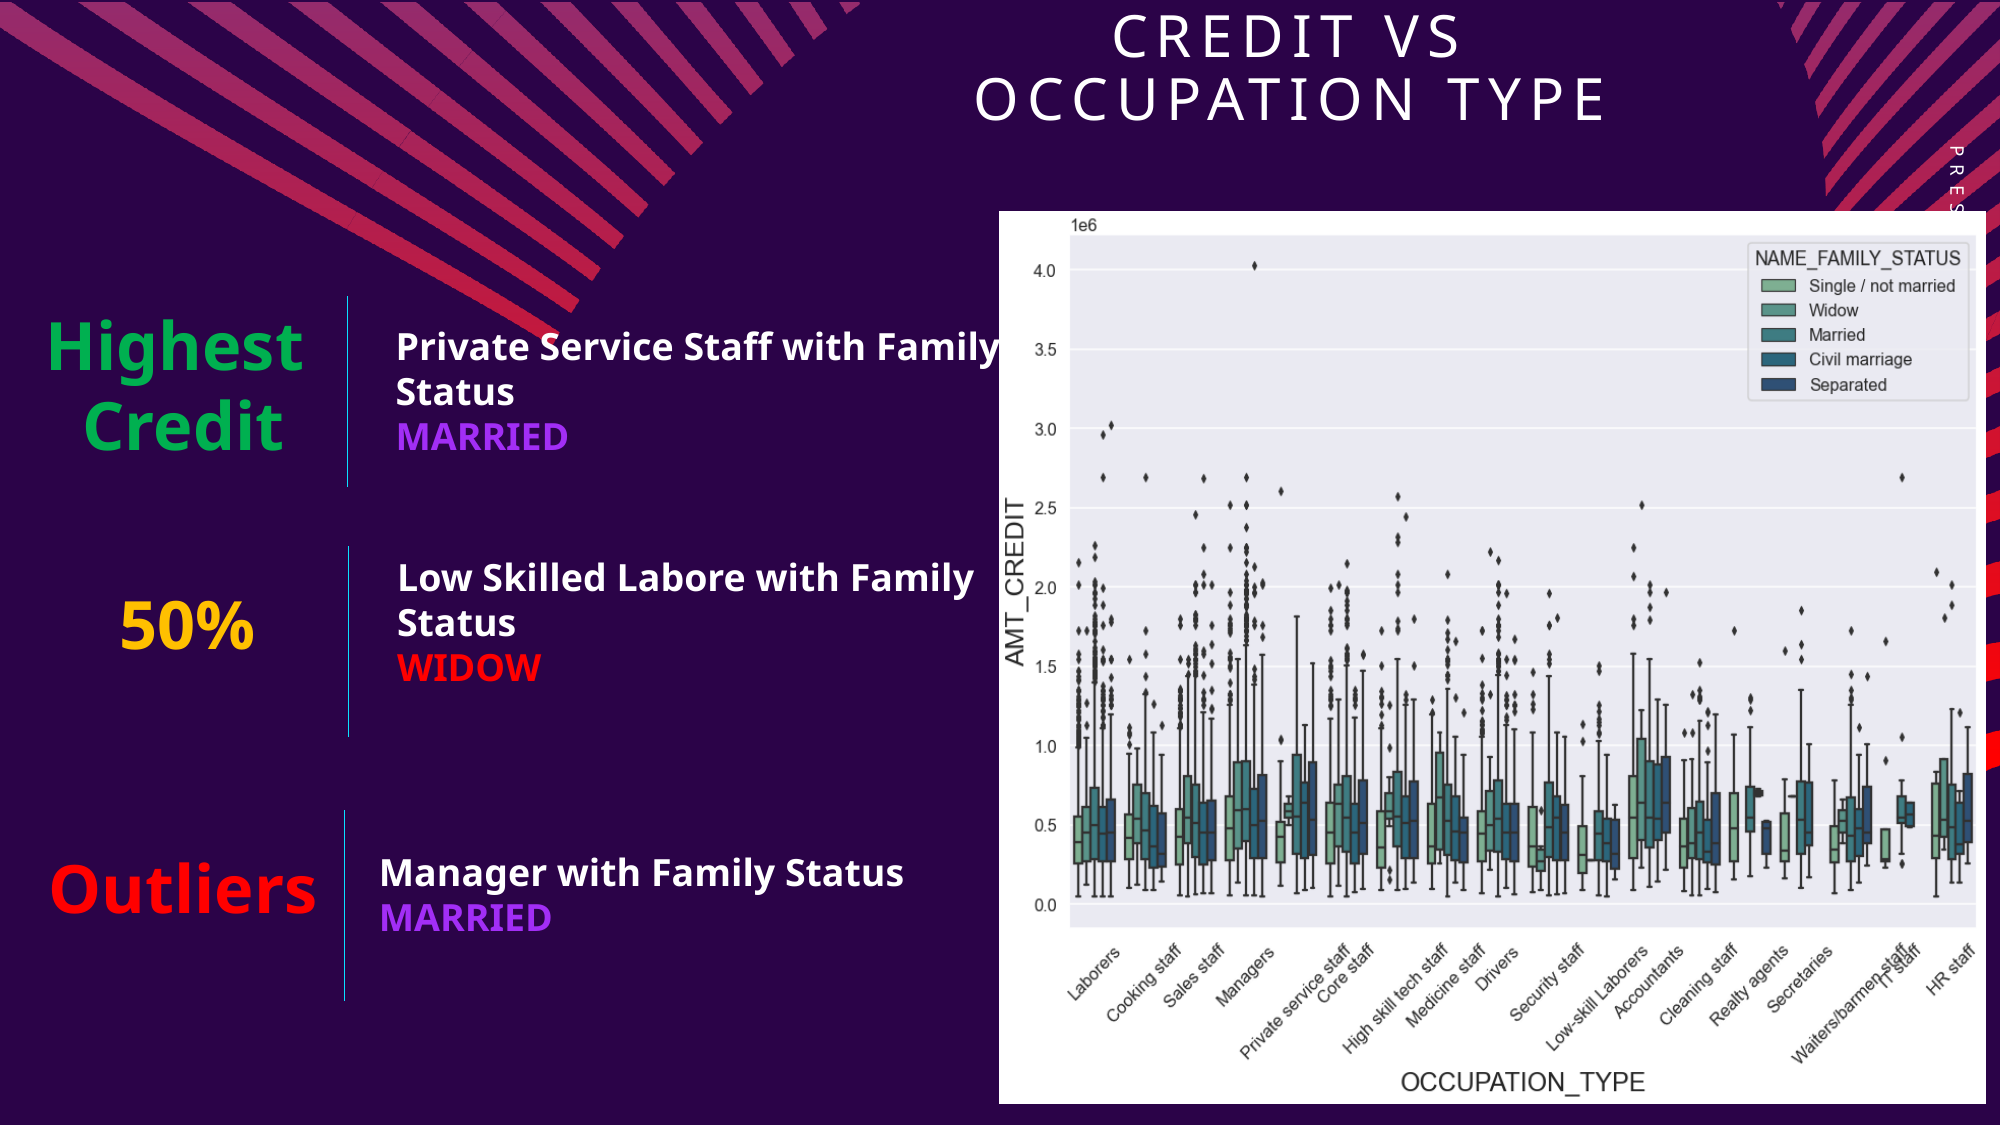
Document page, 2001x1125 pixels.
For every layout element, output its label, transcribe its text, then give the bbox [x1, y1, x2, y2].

text_box Highest Credit [20, 296, 346, 471]
text_box 50% [25, 575, 348, 671]
title CREDIT VS OCCUPATION TYPE [871, 0, 1708, 151]
text_box Low Skilled Labore with Family Status WIDOW [382, 546, 999, 696]
text_box Manager with Family Status MARRIED [364, 841, 999, 947]
picture [0, 0, 2000, 1125]
footer PRESENTATION TITLE [1926, 33, 1987, 489]
text_box Outliers [20, 839, 344, 935]
text_box Private Service Staff with Family Status MARRIED [380, 315, 999, 466]
